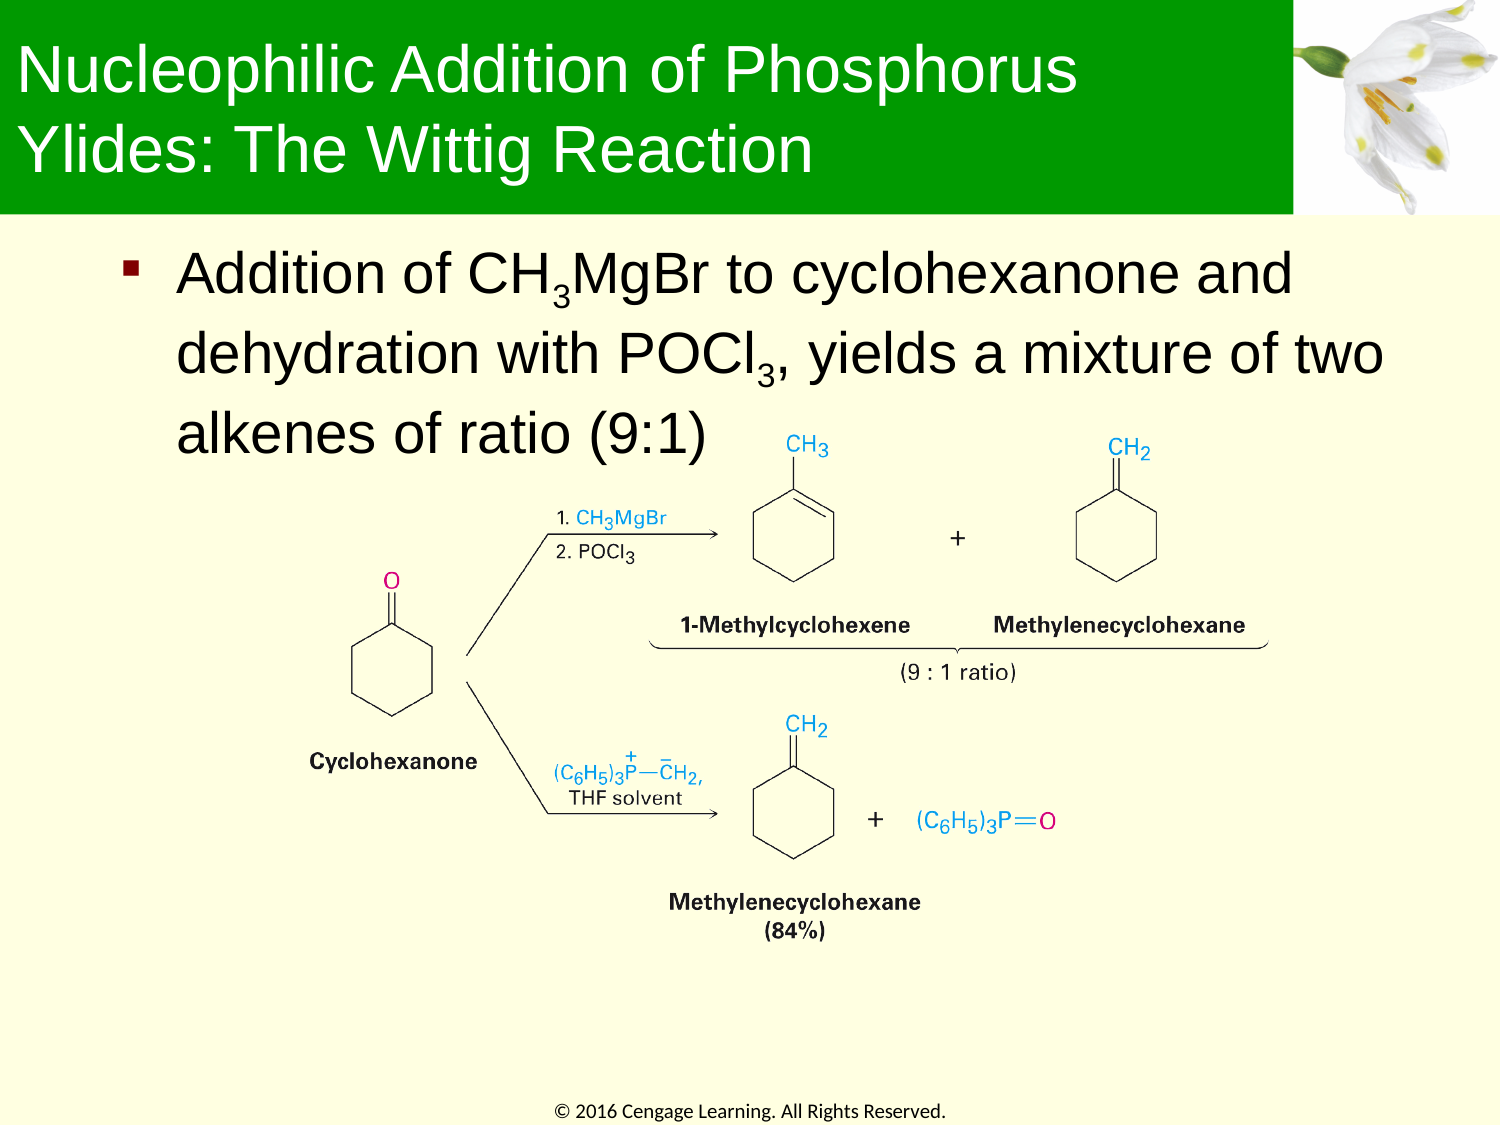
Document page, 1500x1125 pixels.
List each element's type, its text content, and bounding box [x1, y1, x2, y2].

picture [308, 432, 1270, 945]
picture [1293, 0, 1500, 215]
title Nucleophilic Addition of Phosphorus Ylides: The Wittig Reaction [0, 0, 1288, 213]
list Addition of CH3MgBr to cyclohexanone and dehydration with POCl3, yields a mixture of two alkenes of ratio (9:1) [103, 227, 1450, 1065]
